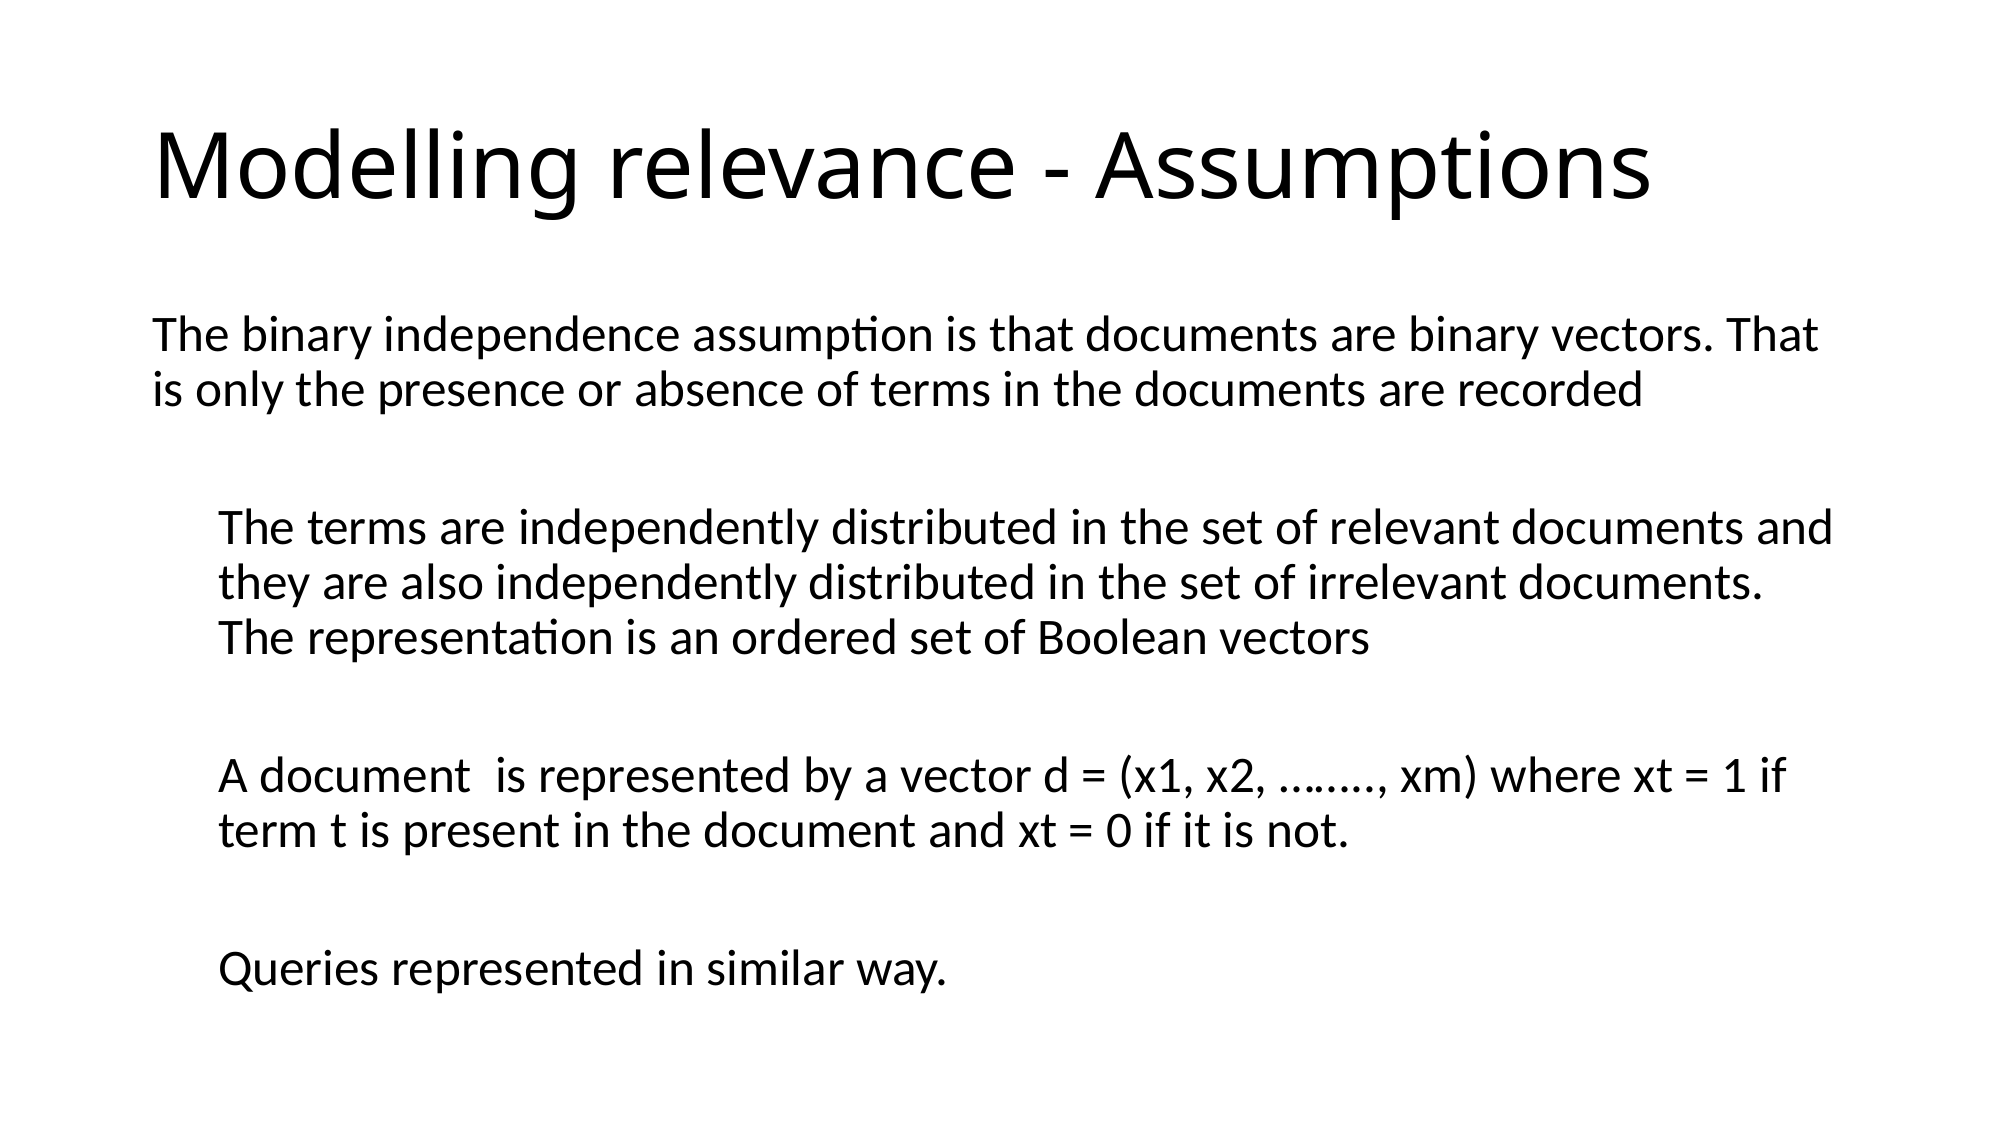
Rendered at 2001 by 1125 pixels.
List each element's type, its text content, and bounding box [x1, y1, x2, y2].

text_box The binary independence assumption is that documents are binary vectors. That is only the presence or absence of terms in the documents are recorded The terms are independently distributed in the set of relevant documents and they are also independently distributed in the set of irrelevant documents. The representation is an ordered set of Boolean vectors A document is represented by a vector d = (x1, x2, …….., xm) where xt = 1 if term t is present in the document and xt = 0 if it is not. Queries represented in similar way. [137, 299, 1863, 1014]
text_box Modelling relevance - Assumptions [137, 59, 1863, 278]
